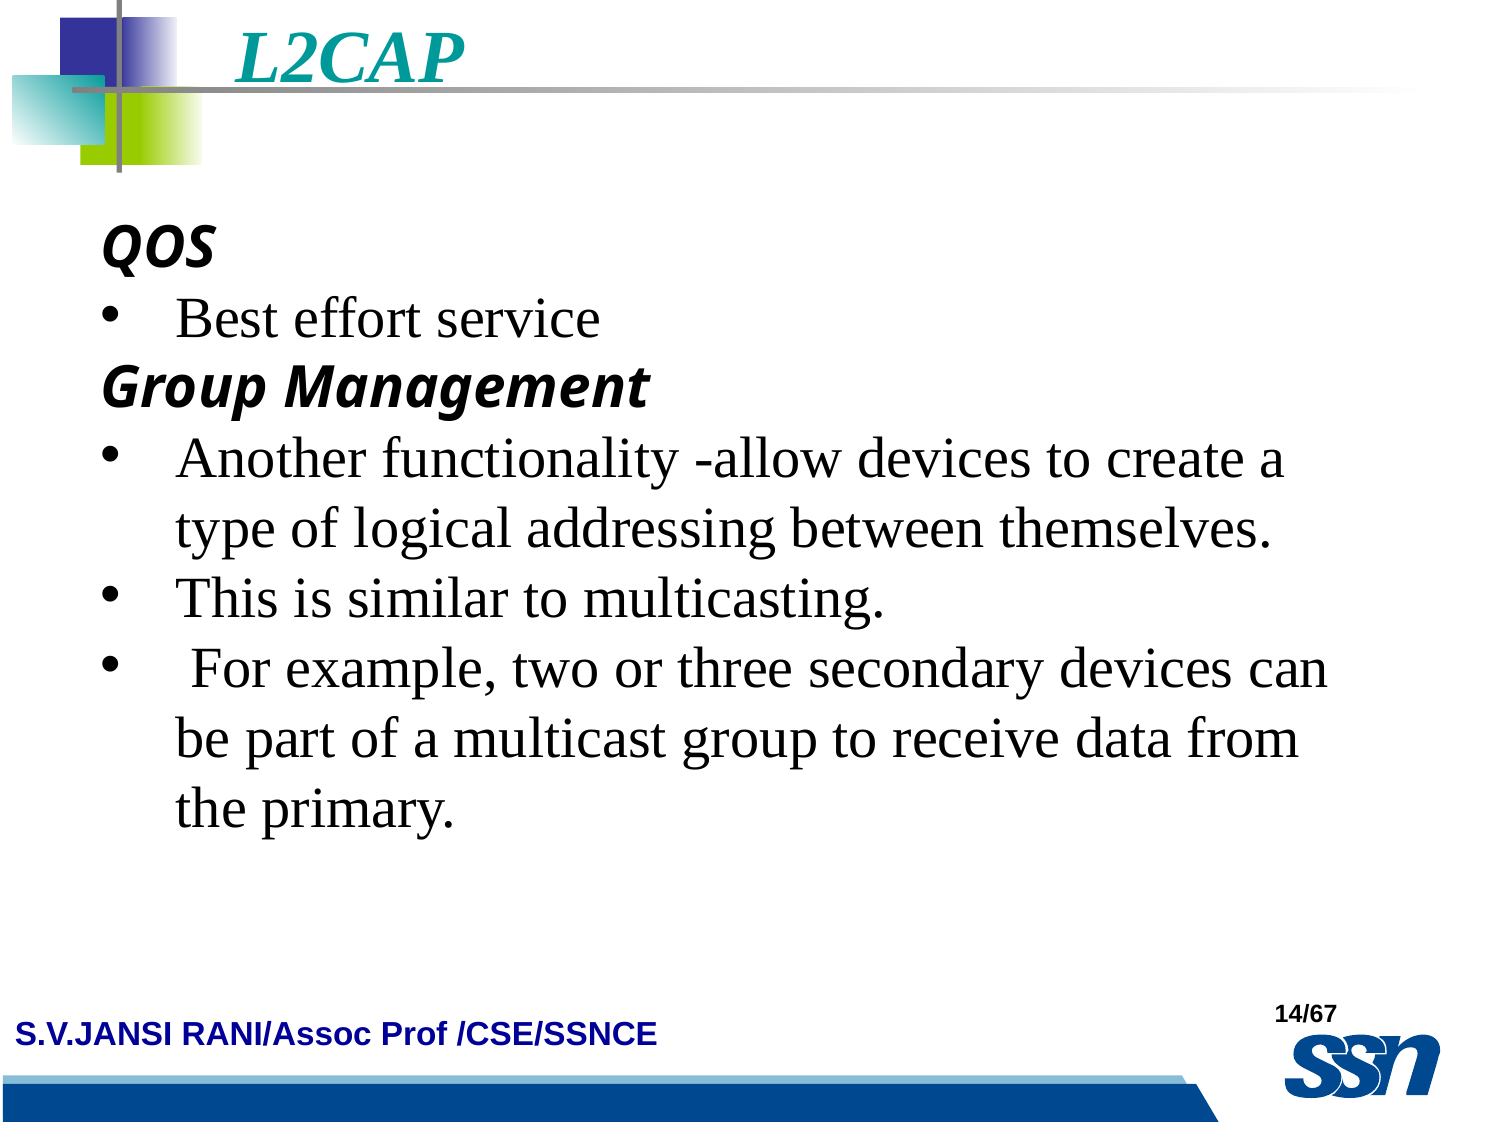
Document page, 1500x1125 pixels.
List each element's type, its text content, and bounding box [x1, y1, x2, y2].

text_box [60, 17, 116, 86]
text_box [72, 87, 183, 93]
text_box [116, 93, 122, 173]
text_box L2CAP [183, 0, 480, 105]
text_box [80, 93, 116, 165]
text_box QOS Best effort service Group Management Another functionality -allow devices to create a type of logical addressing between themselves. This is similar to multicasting. For example, two or three secondary devices can be part of a multicast group to receive data from the primary. [85, 201, 1386, 847]
text_box [141, 93, 202, 165]
text_box [122, 17, 177, 86]
text_box [122, 93, 141, 165]
text_box [116, 0, 122, 87]
text_box [12, 75, 105, 145]
text_box [480, 87, 1423, 93]
